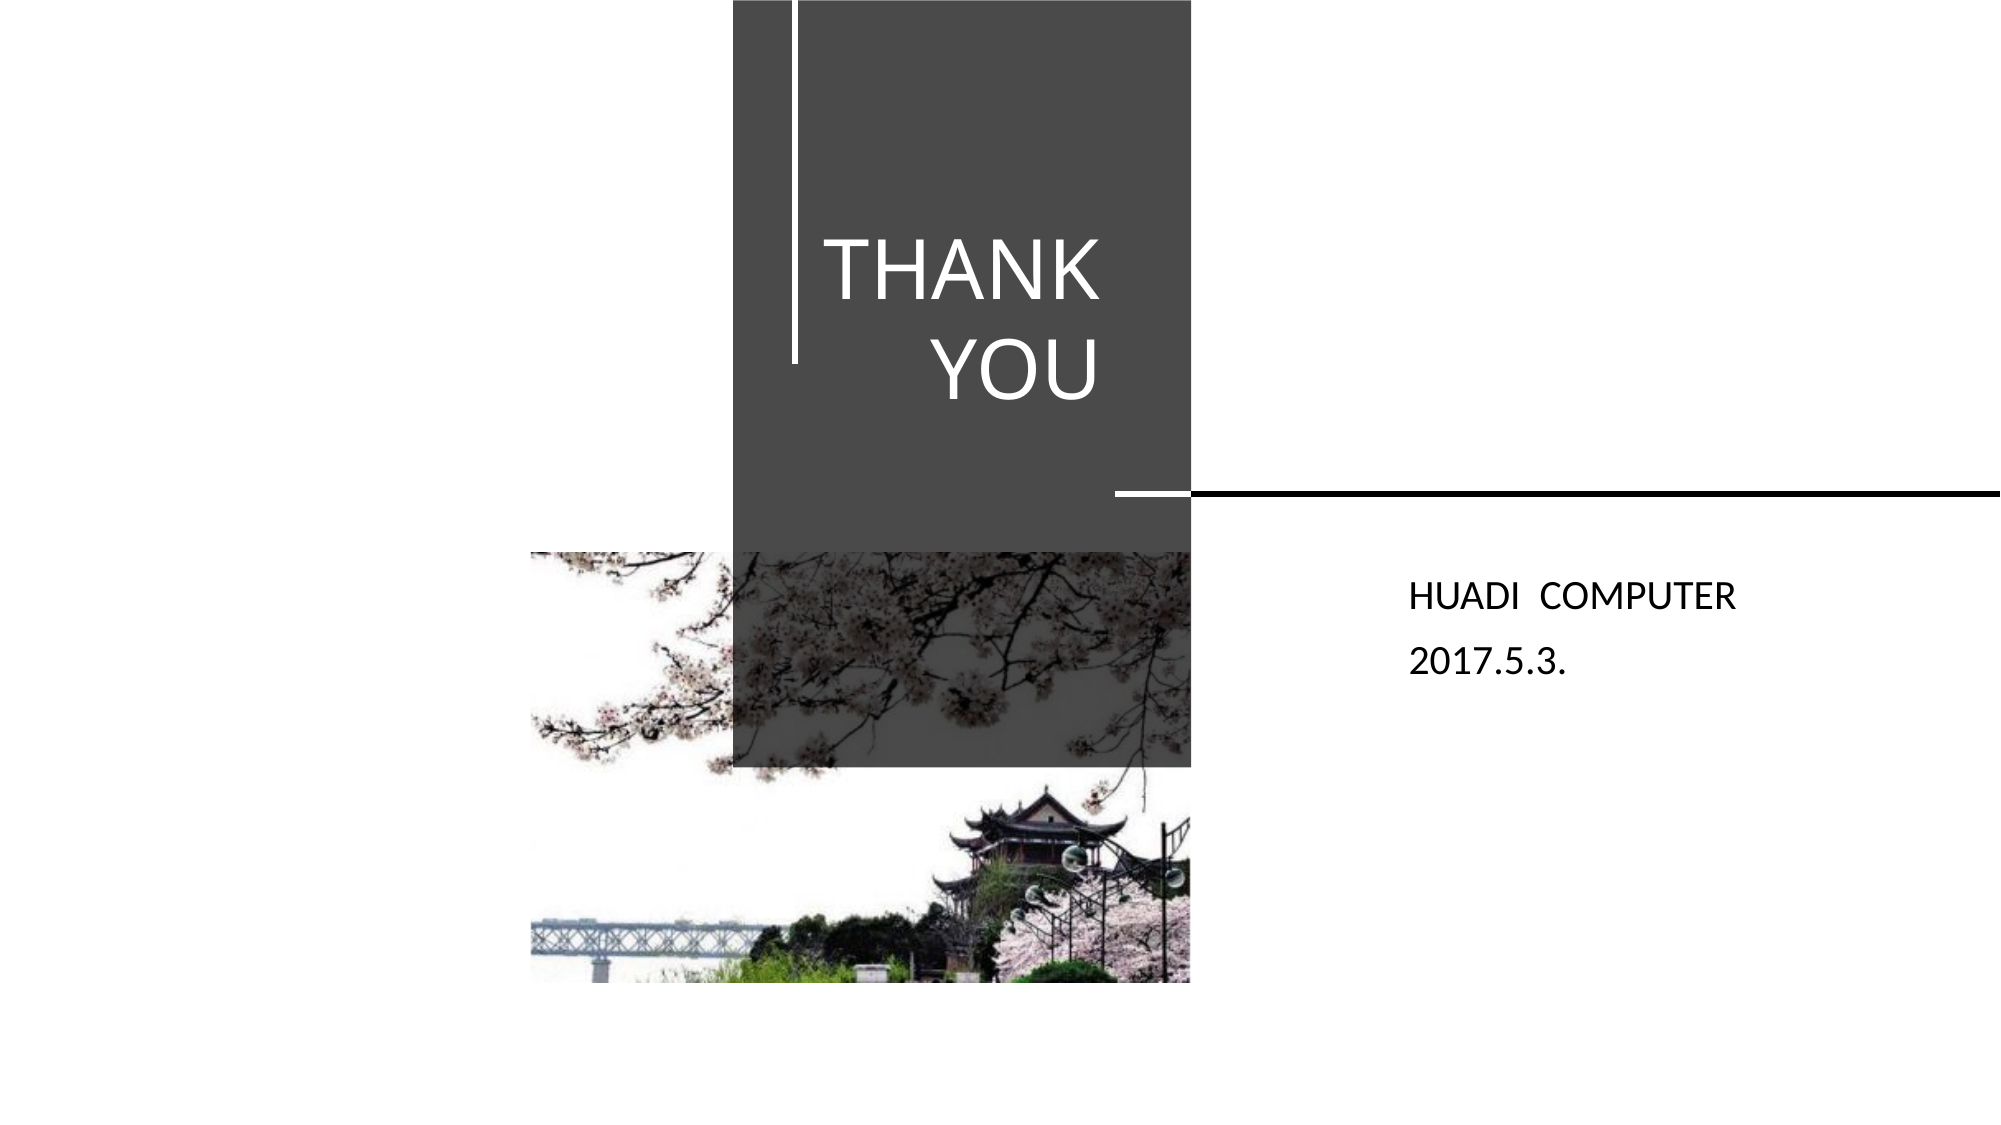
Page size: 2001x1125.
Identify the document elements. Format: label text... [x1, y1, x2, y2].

text_box THANK YOU [775, 208, 1149, 424]
text_box [732, 0, 1192, 552]
picture [528, 552, 1192, 983]
text_box HUADI COMPUTER 2017.5.3. [1393, 545, 1840, 741]
